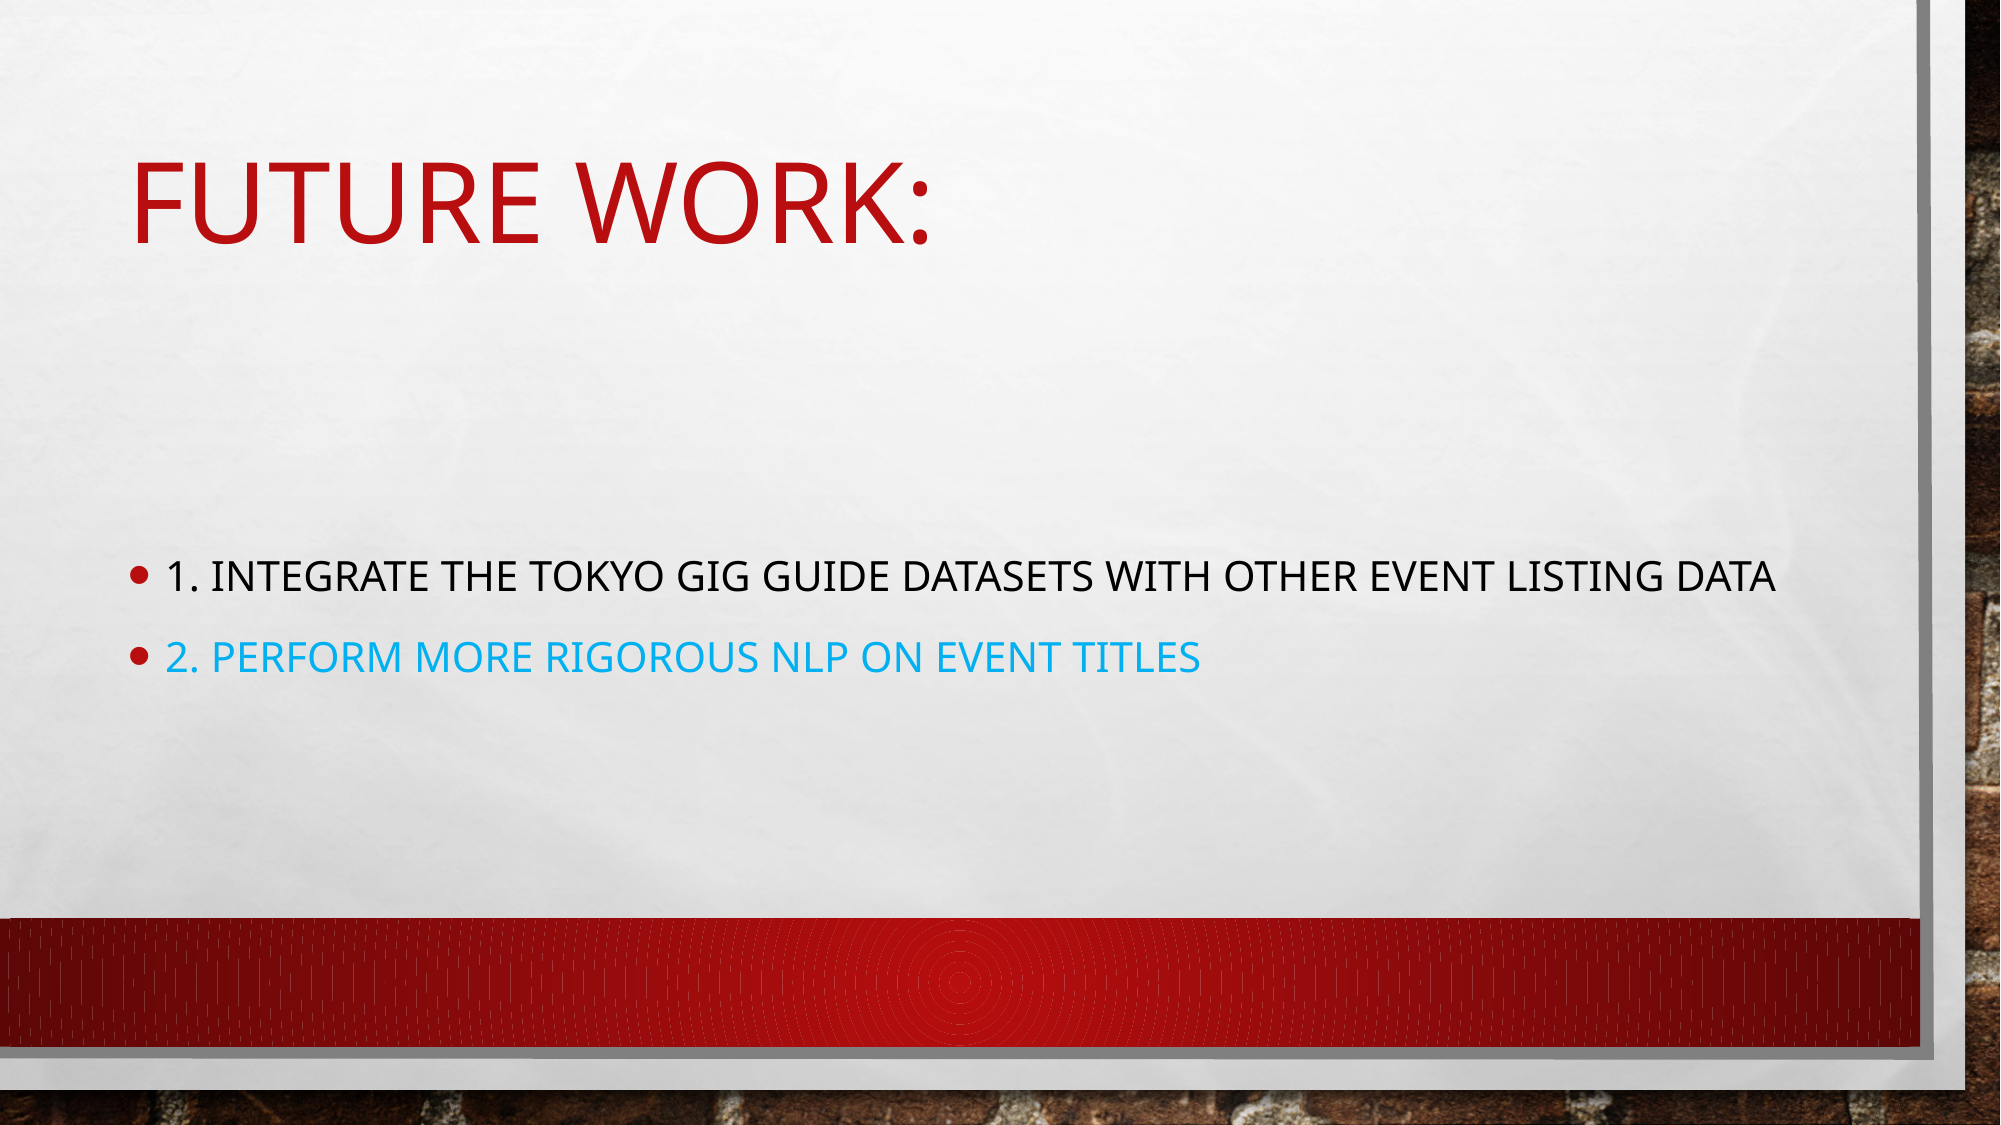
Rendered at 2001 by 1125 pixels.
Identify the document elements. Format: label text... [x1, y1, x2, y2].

title FUTURE WORK: [112, 112, 1818, 302]
picture [0, 0, 2000, 1125]
list 1. INTEGRATE The Tokyo Gig Guide datasets with other event listing data 2. PERFORM MORE RIGOROUS NLP ON EVENT TITLES [112, 338, 1818, 882]
